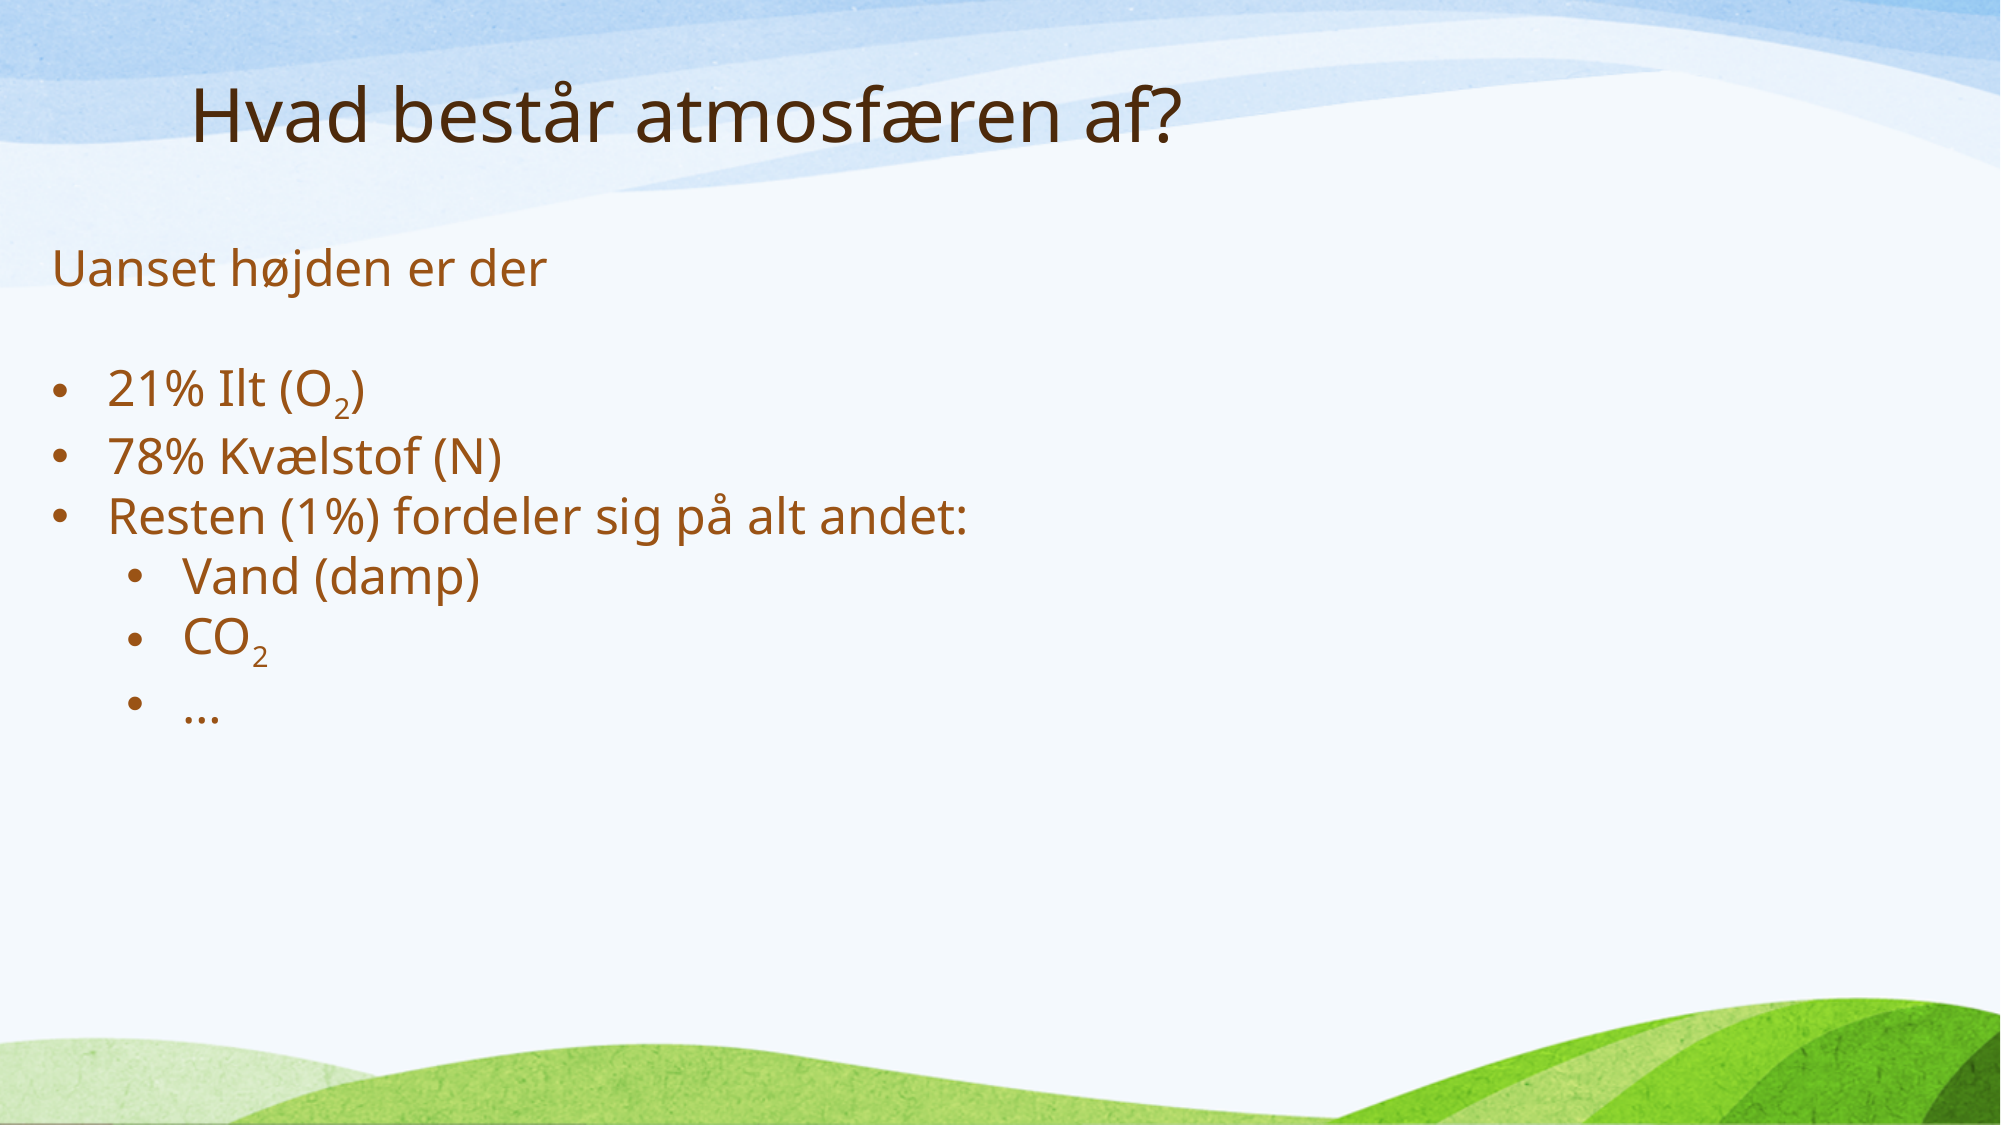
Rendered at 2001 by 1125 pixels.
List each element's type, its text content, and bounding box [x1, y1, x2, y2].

picture [0, 0, 2001, 1125]
title Hvad består atmosfæren af? [174, 50, 1825, 167]
text_box Uanset højden er der 21% Ilt (O2) 78% Kvælstof (N) Resten (1%) fordeler sig på alt andet: Vand (damp) CO2 … [36, 229, 1908, 801]
